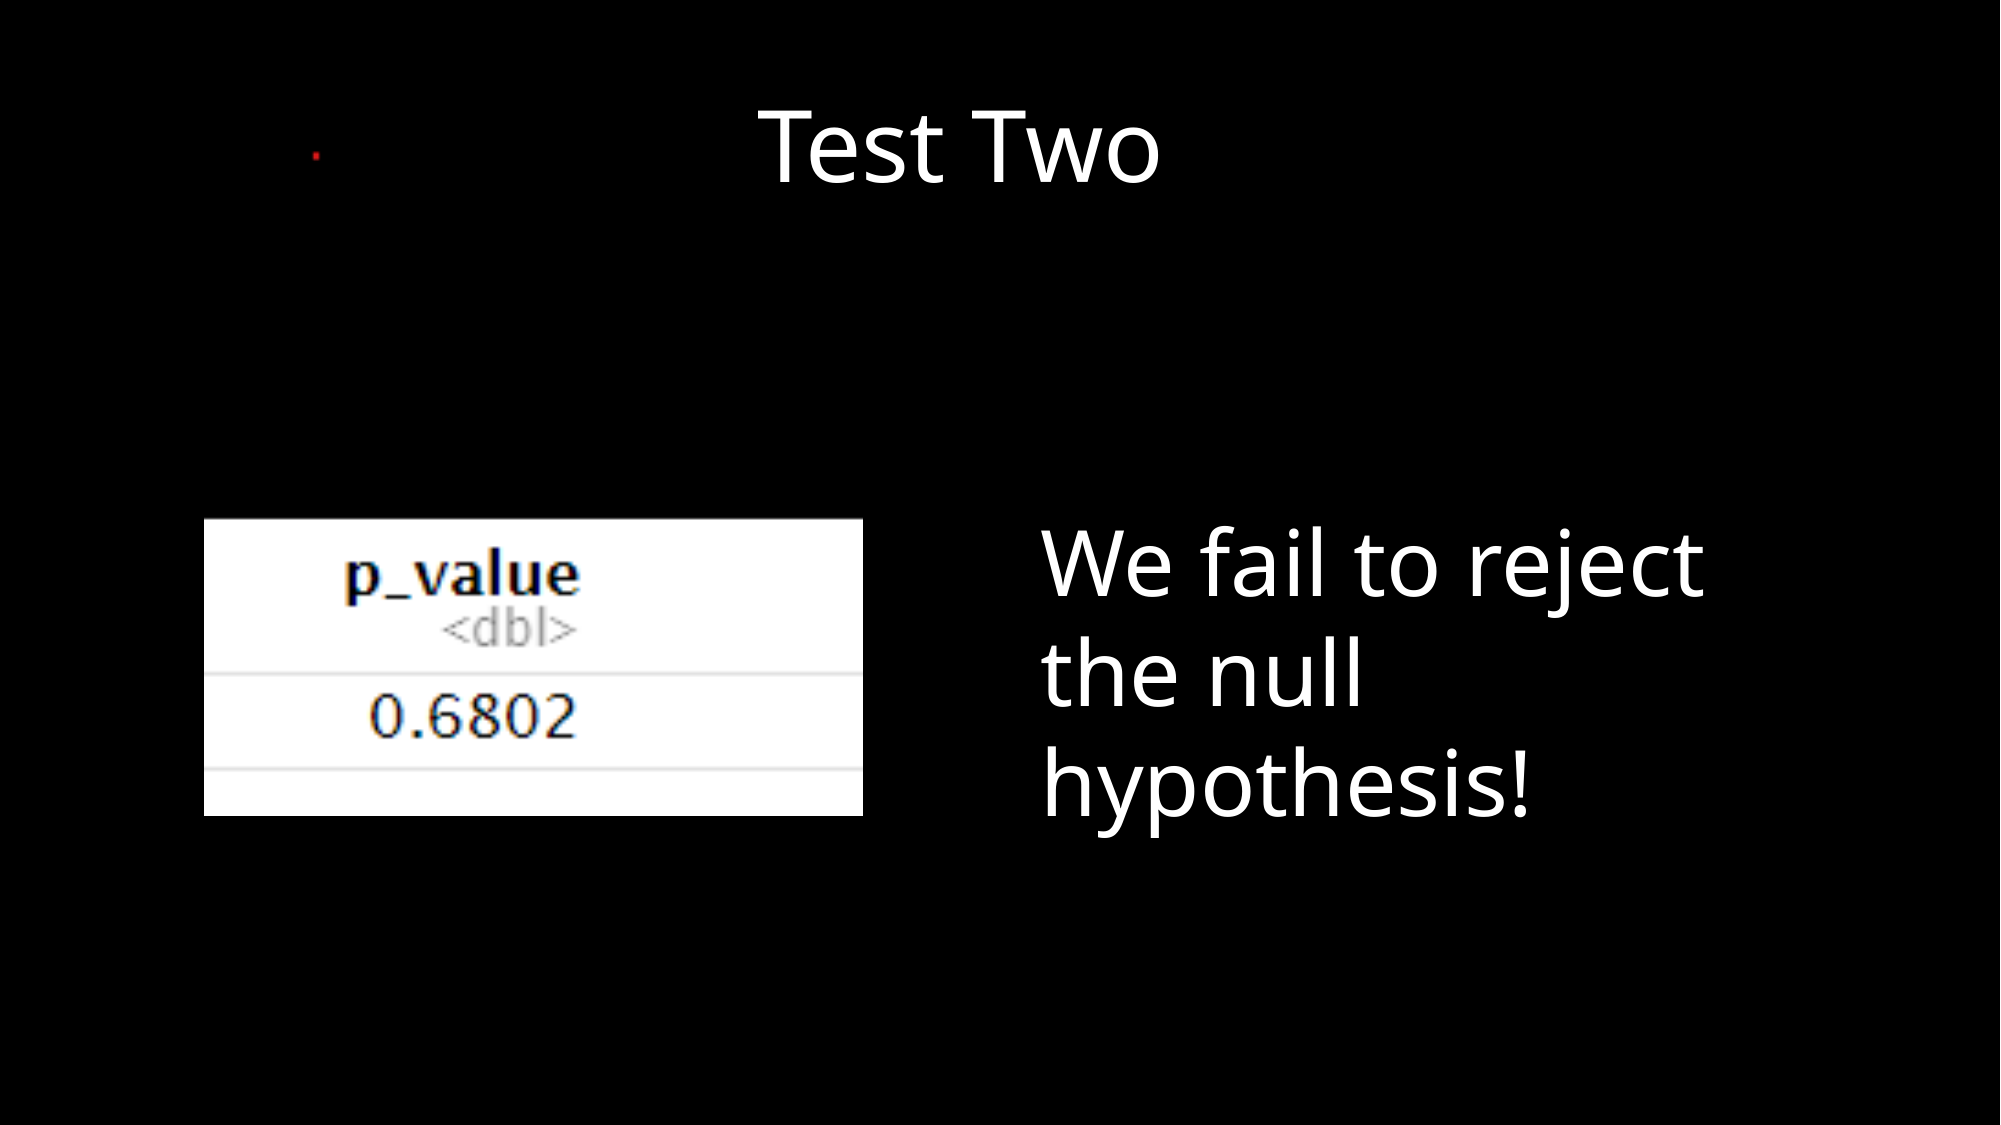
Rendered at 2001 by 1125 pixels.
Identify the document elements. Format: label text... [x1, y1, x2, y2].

text_box Test Two [742, 75, 1743, 211]
picture [203, 150, 863, 817]
text_box We fail to reject the null hypothesis! [1025, 497, 1796, 842]
